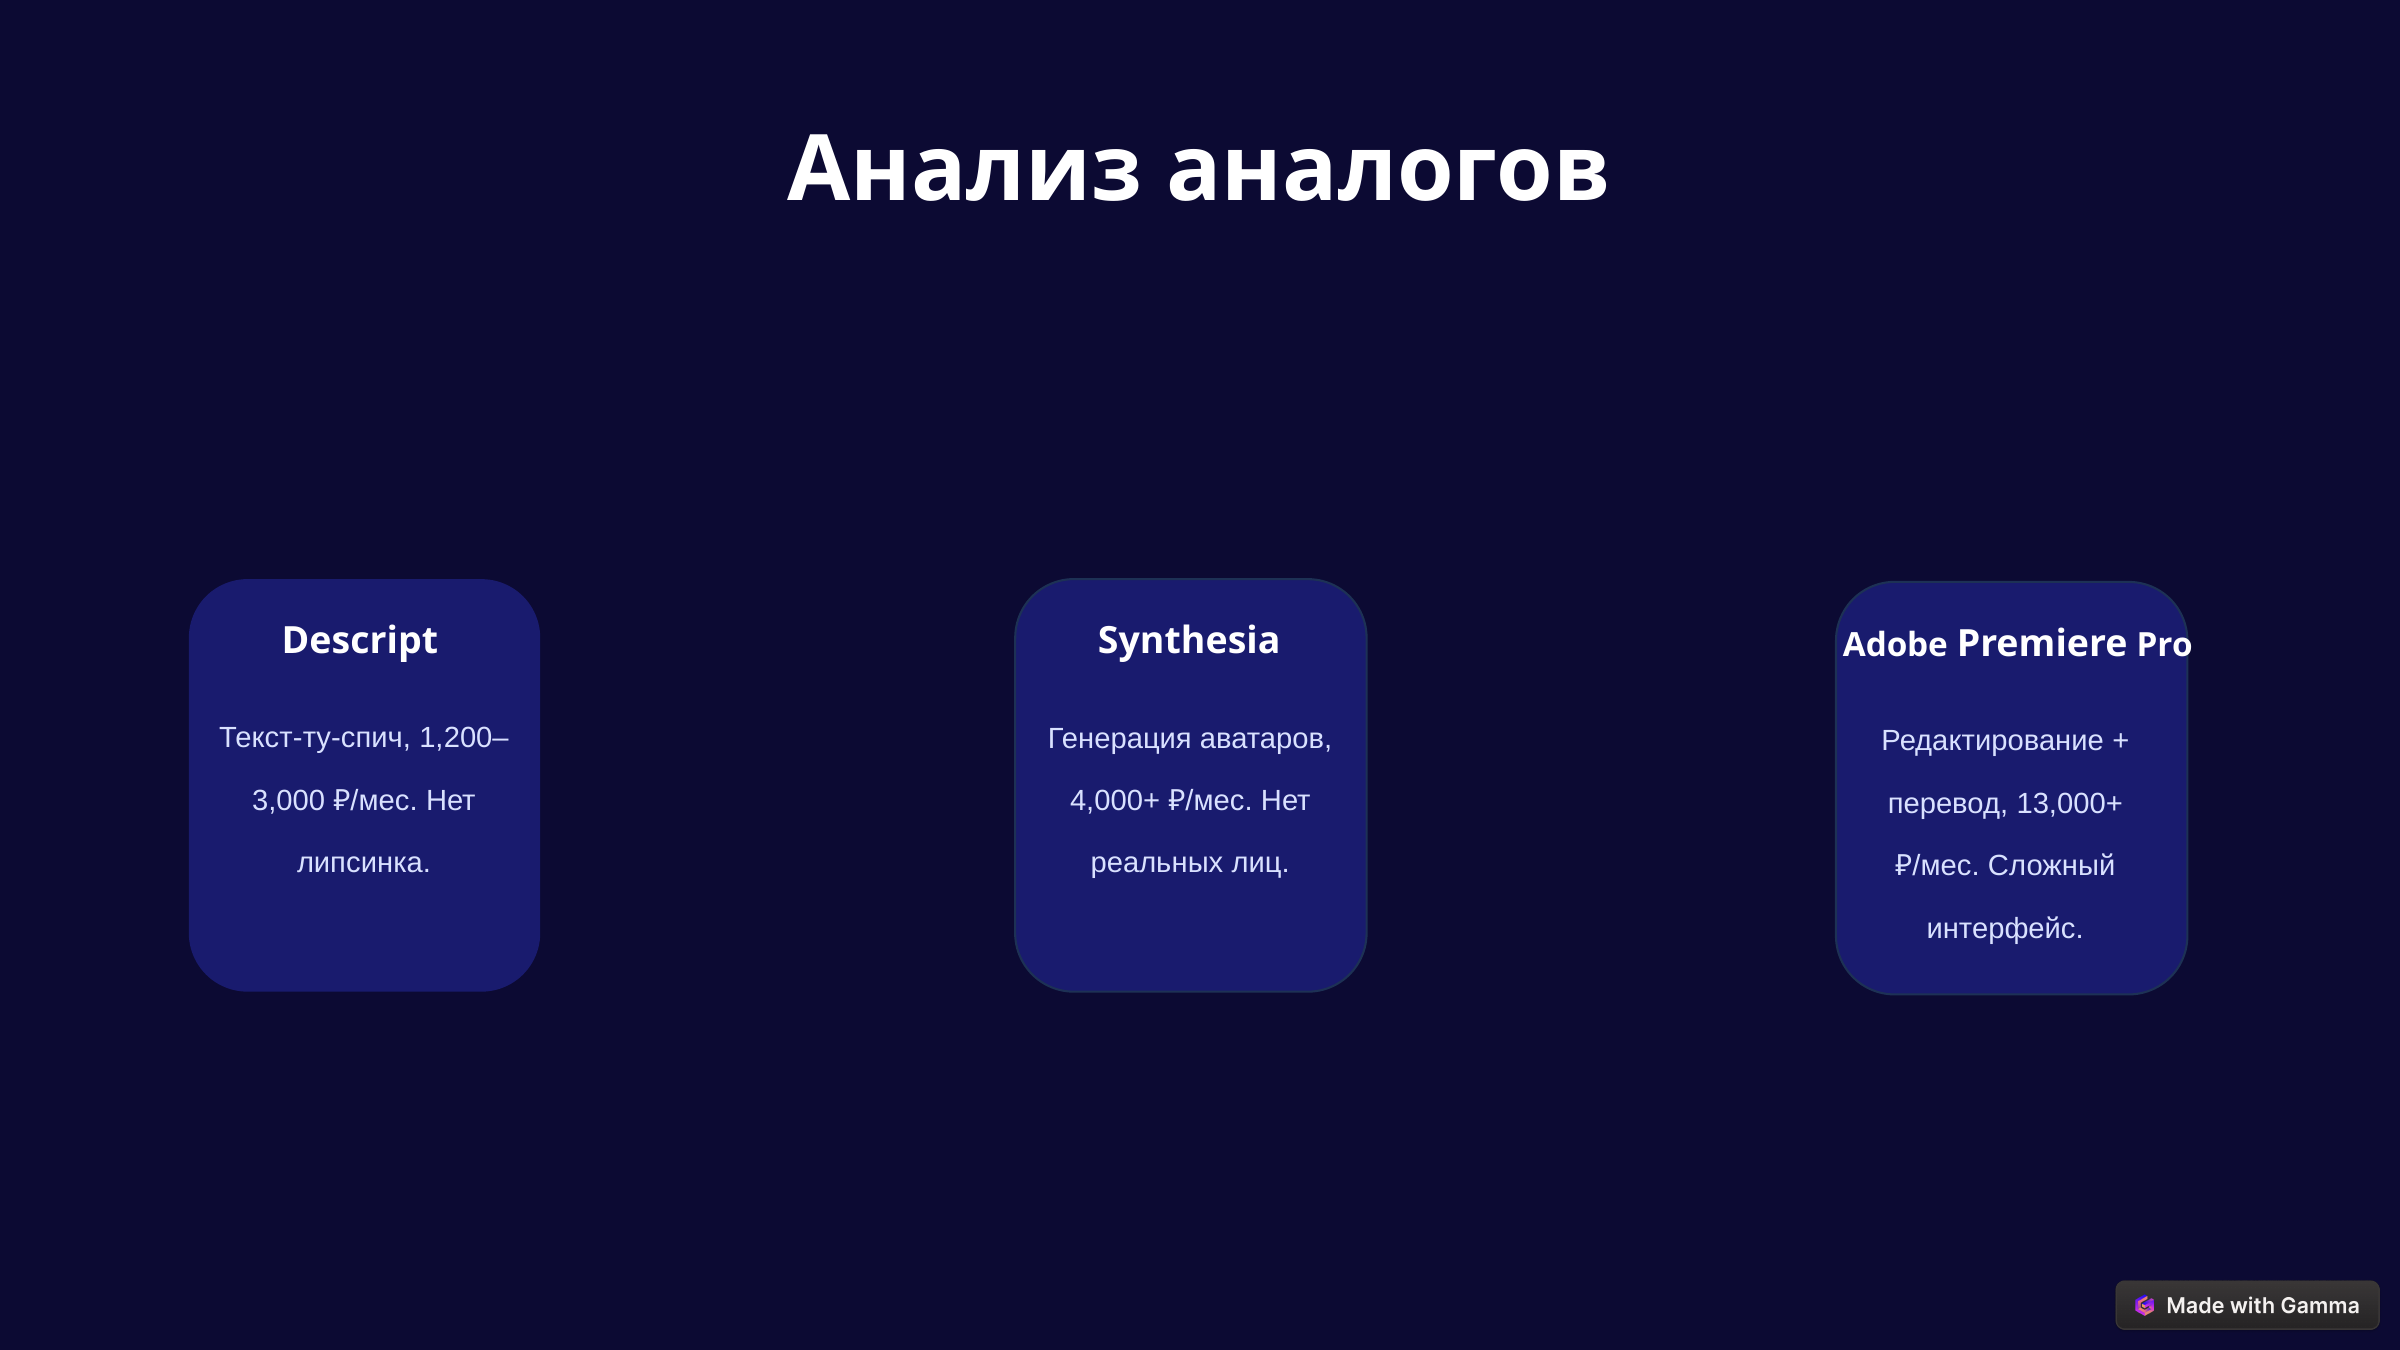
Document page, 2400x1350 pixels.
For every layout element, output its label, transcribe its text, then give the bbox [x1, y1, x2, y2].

text_box Генерация аватаров, 4,000+ ₽/мес. Нет реальных лиц. [1025, 691, 1356, 1022]
text_box Текст-ту-спич, 1,200–3,000 ₽/мес. Нет липсинка. [208, 691, 520, 966]
picture [2106, 1271, 2389, 1339]
text_box Редактирование + перевод, 13,000+ ₽/мес. Сложный интерфейс. [1852, 694, 2159, 968]
text_box Descript [189, 604, 531, 662]
text_box Анализ аналогов [737, 104, 1662, 220]
text_box Synthesia [1033, 604, 1346, 662]
text_box Adobe Premiere Pro [1842, 606, 2159, 665]
text_box [1014, 578, 1368, 969]
text_box [187, 578, 542, 993]
text_box [1834, 580, 2189, 996]
